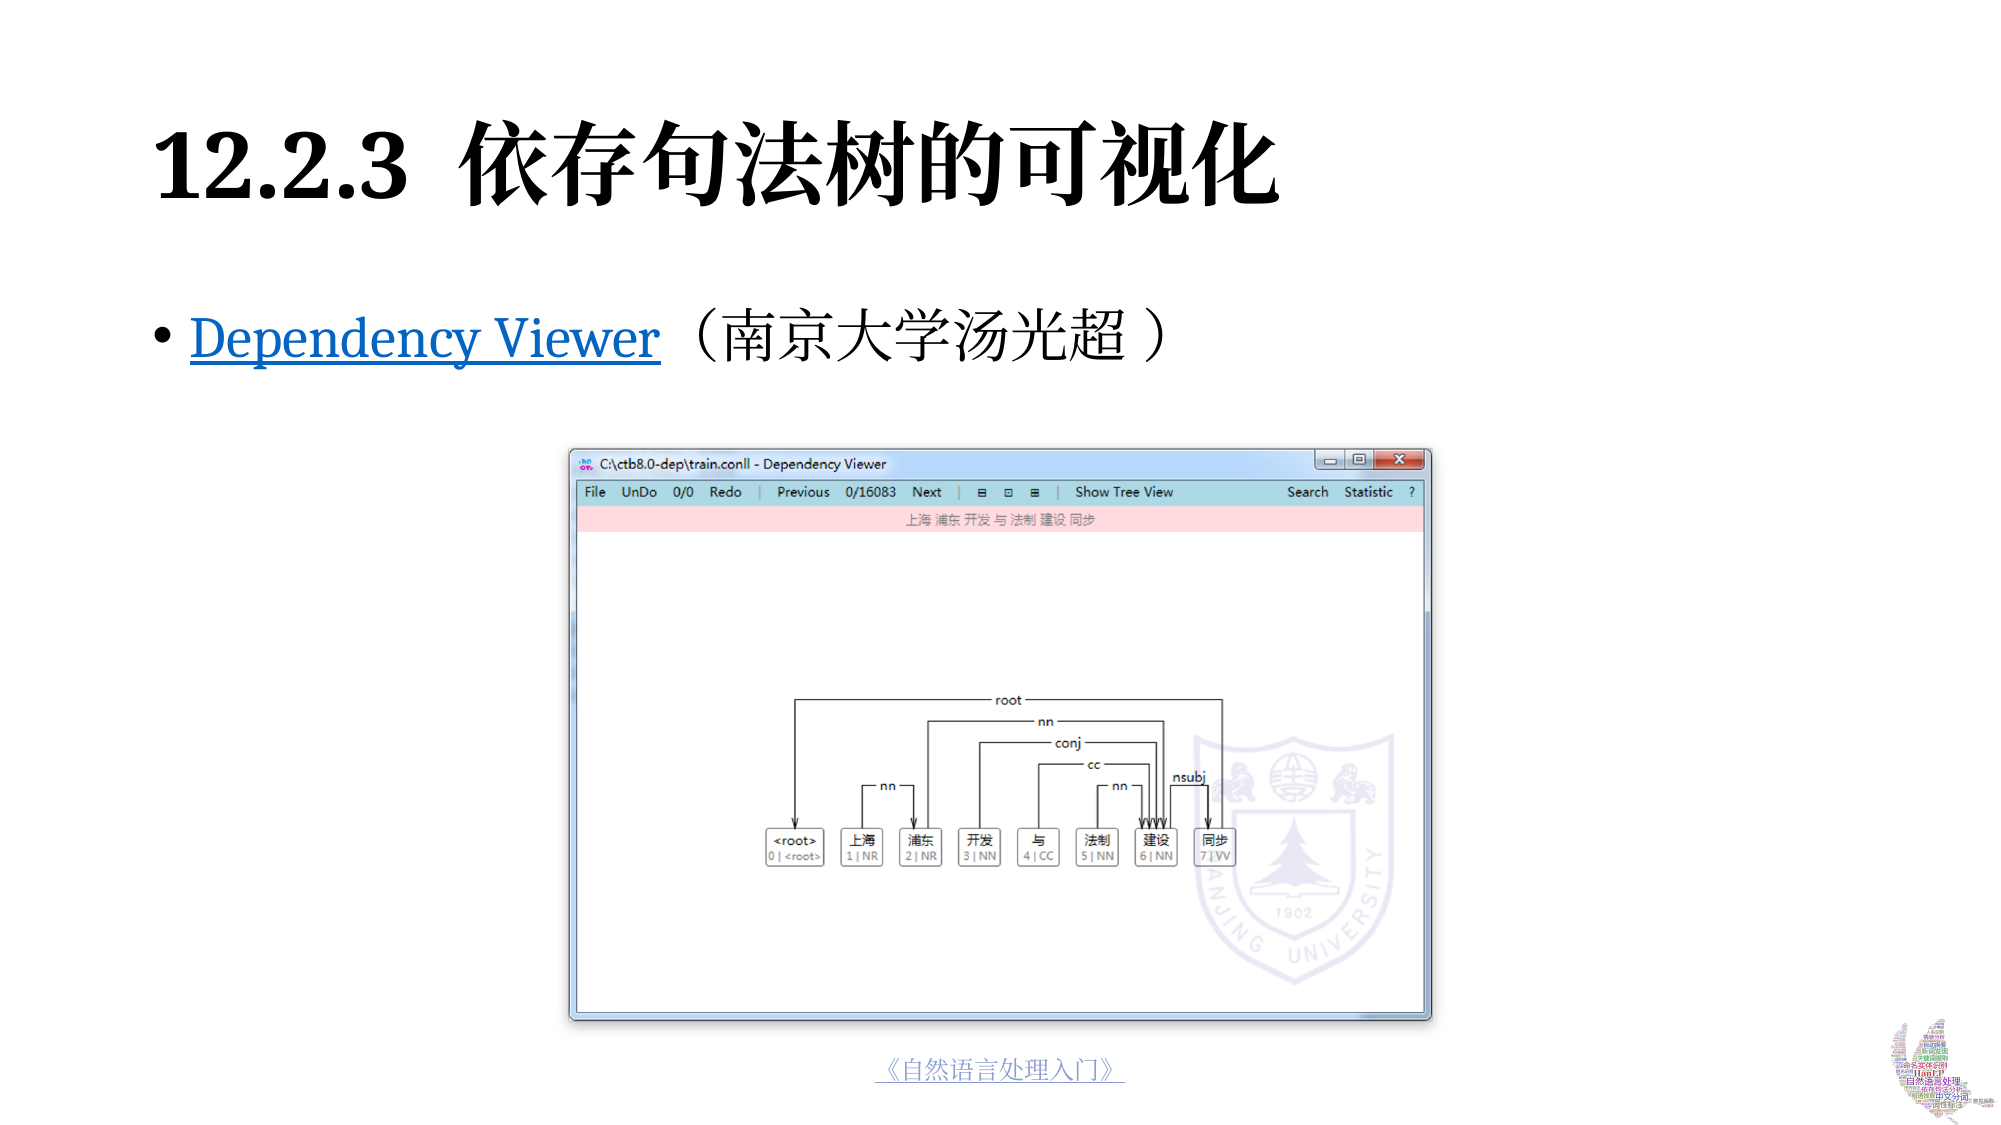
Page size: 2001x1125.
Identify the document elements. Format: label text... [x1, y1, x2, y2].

picture [1888, 1016, 2000, 1125]
footer 《自然语言处理入门》 [662, 1043, 1338, 1103]
list Dependency Viewer（南京大学汤光超 ） [137, 299, 1863, 1014]
picture [549, 434, 1450, 1043]
title 12.2.3 依存句法树的可视化 [137, 59, 1863, 278]
